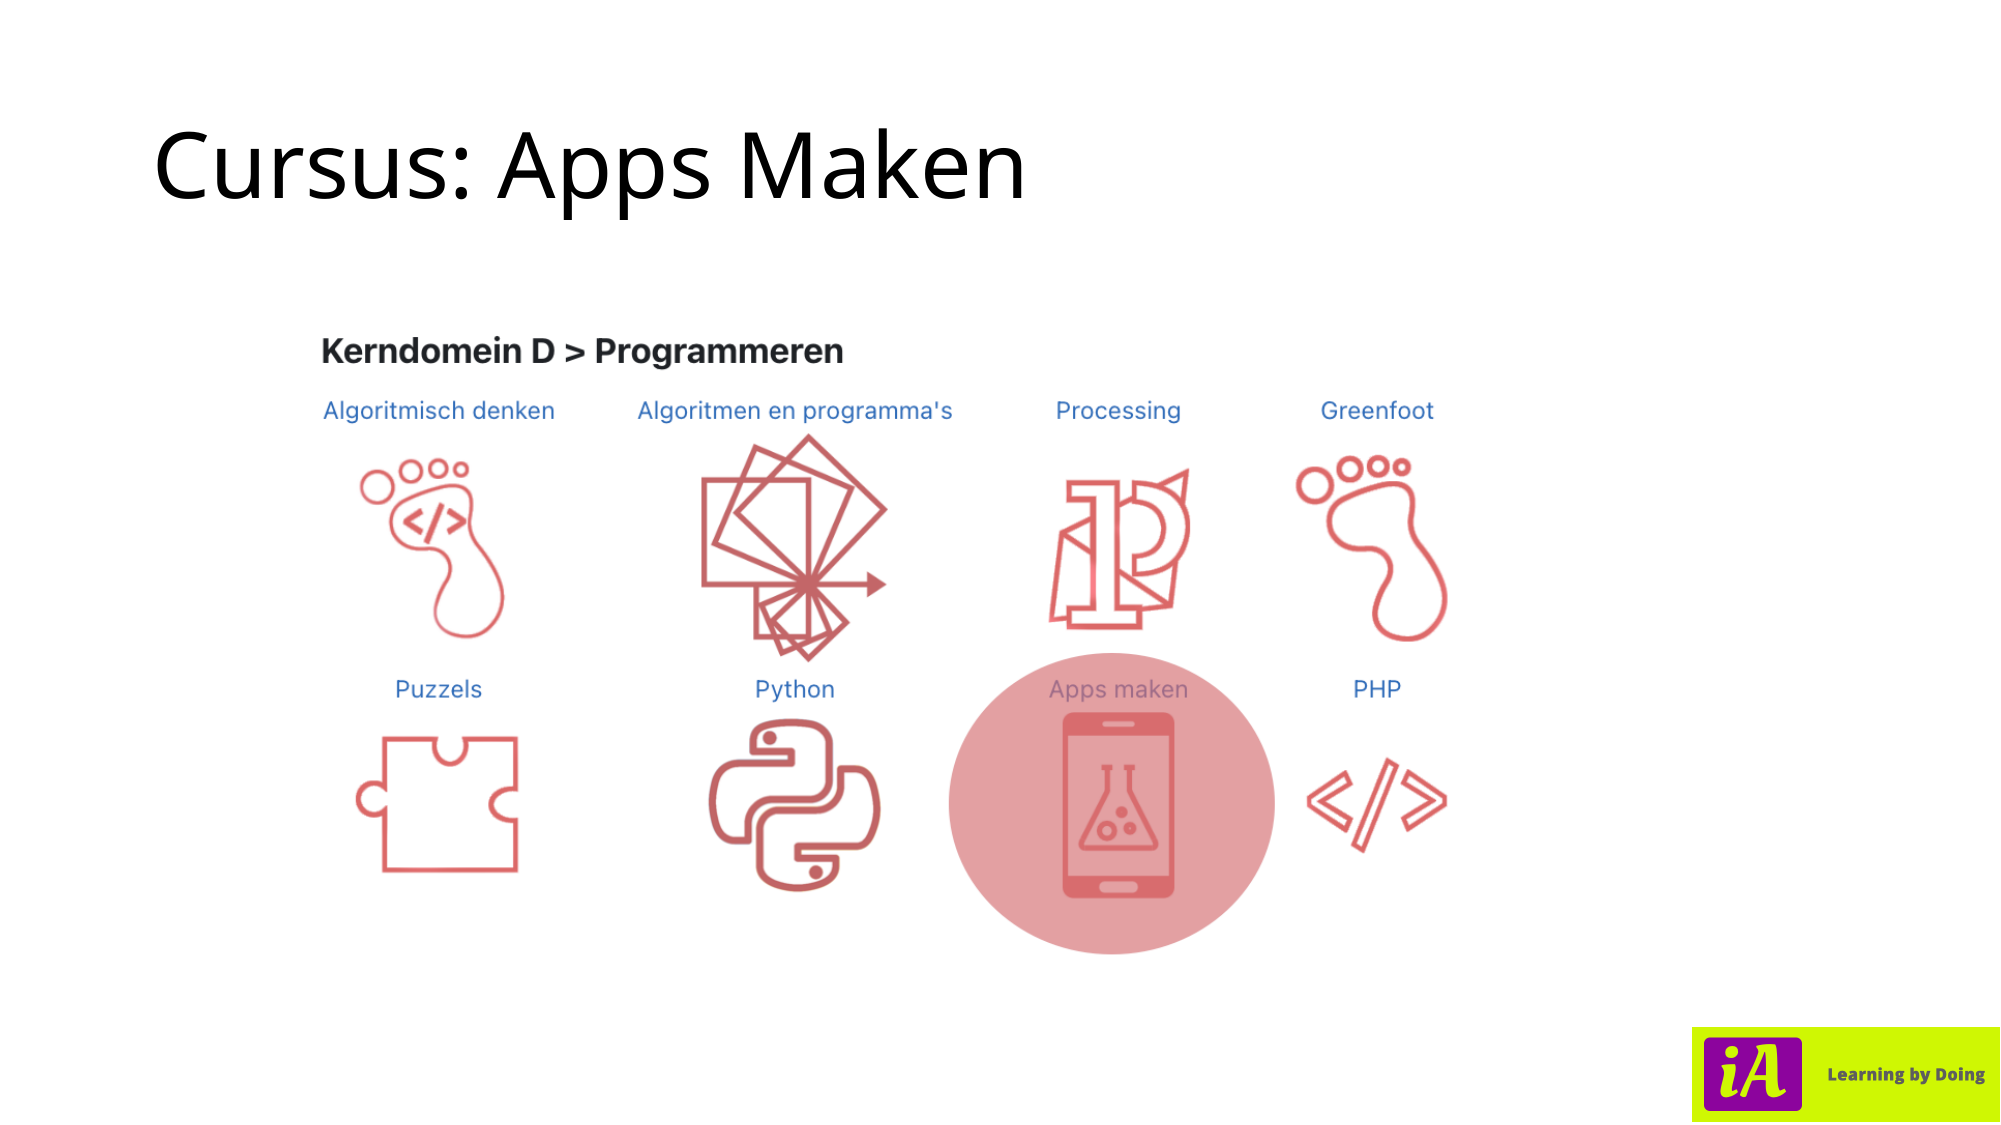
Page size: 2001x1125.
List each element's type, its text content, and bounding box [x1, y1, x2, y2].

picture [1692, 1027, 2000, 1122]
title Cursus: Apps Maken [137, 59, 1863, 278]
picture [271, 277, 1547, 971]
